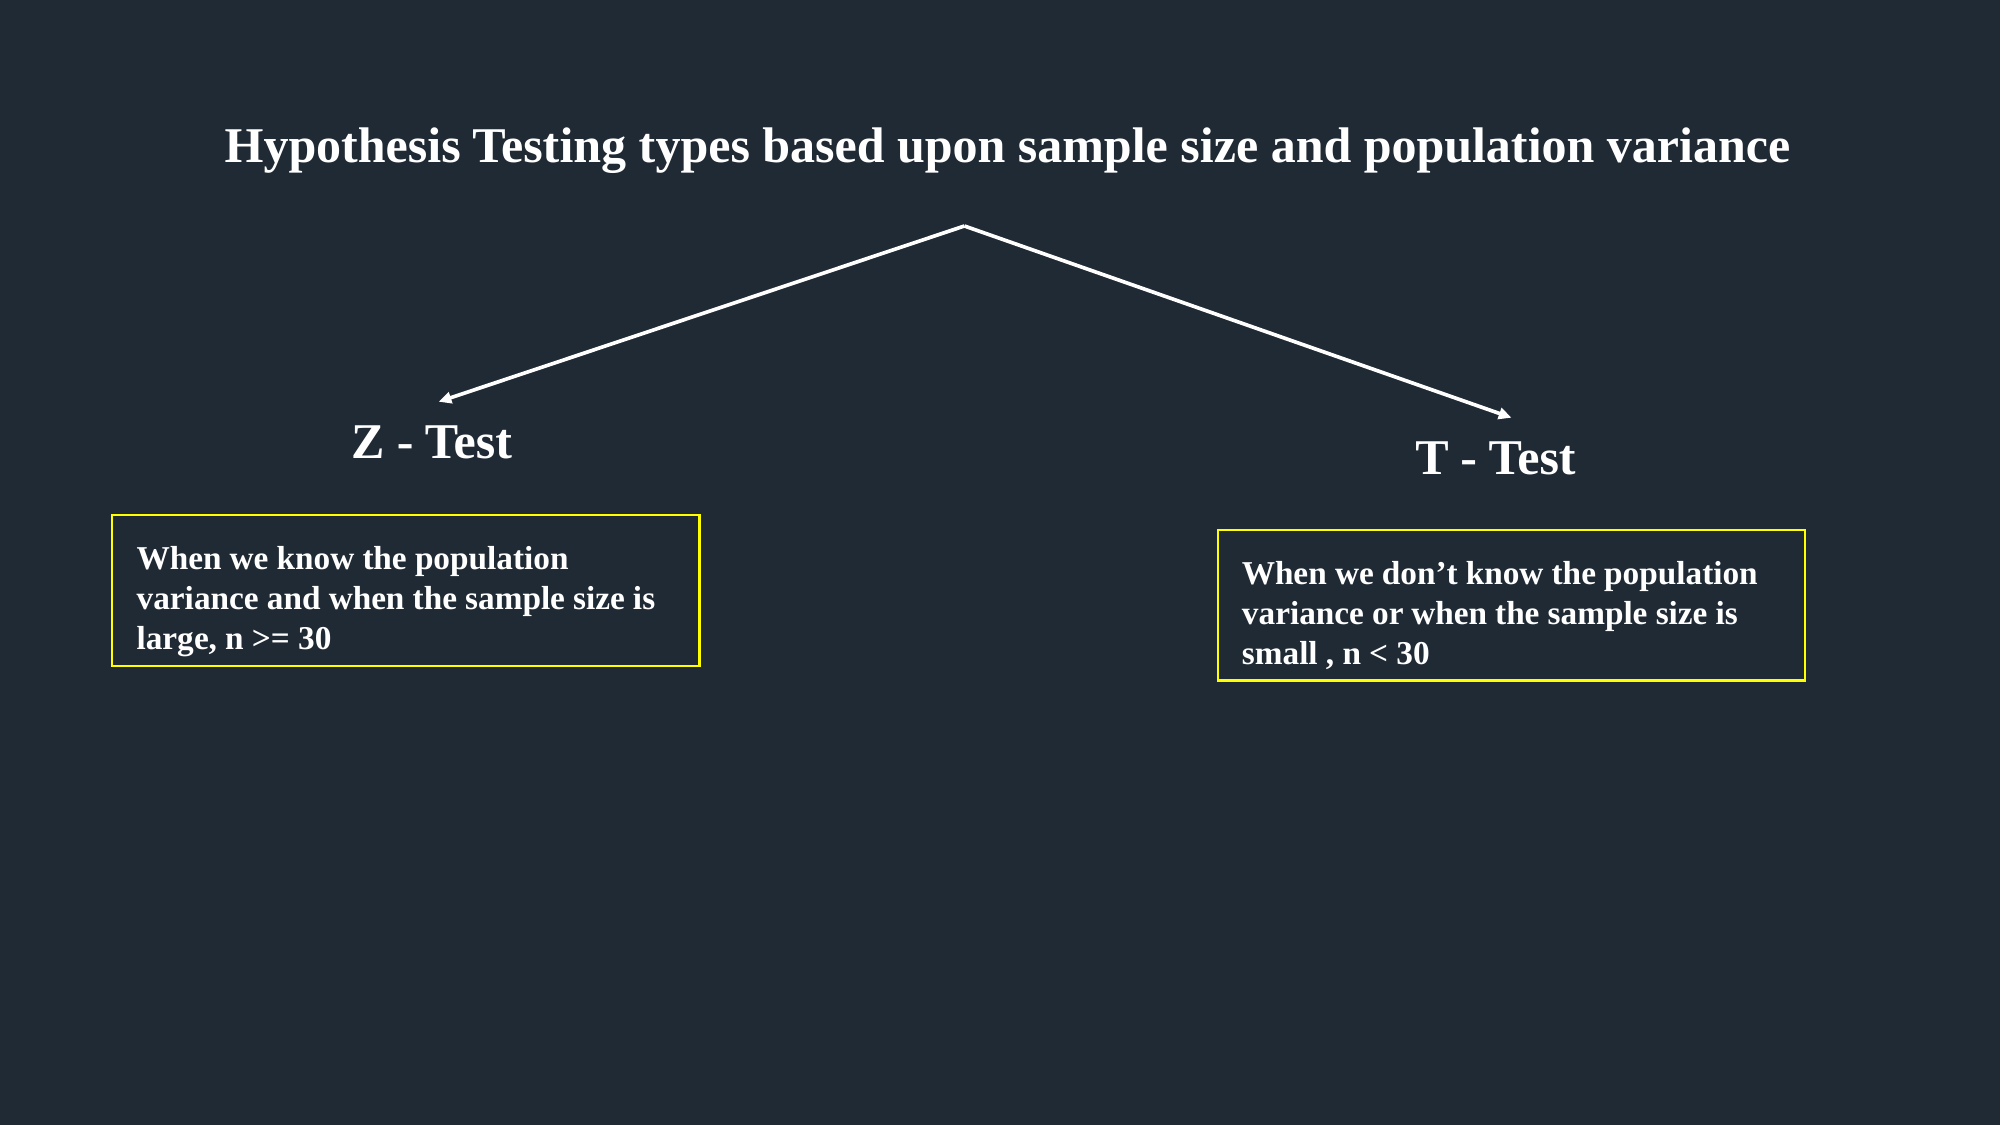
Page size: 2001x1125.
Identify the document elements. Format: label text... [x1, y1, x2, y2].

text_box When we don’t know the population variance or when the sample size is small , n < 30 [1227, 543, 1815, 679]
text_box [1217, 529, 1806, 682]
text_box Z - Test [336, 401, 542, 477]
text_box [964, 225, 1512, 418]
text_box When we know the population variance and when the sample size is large, n >= 30 [121, 528, 709, 664]
text_box T - Test [1400, 417, 1622, 493]
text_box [438, 225, 964, 402]
text_box [111, 514, 701, 667]
text_box Hypothesis Testing types based upon sample size and population variance [209, 105, 1859, 181]
